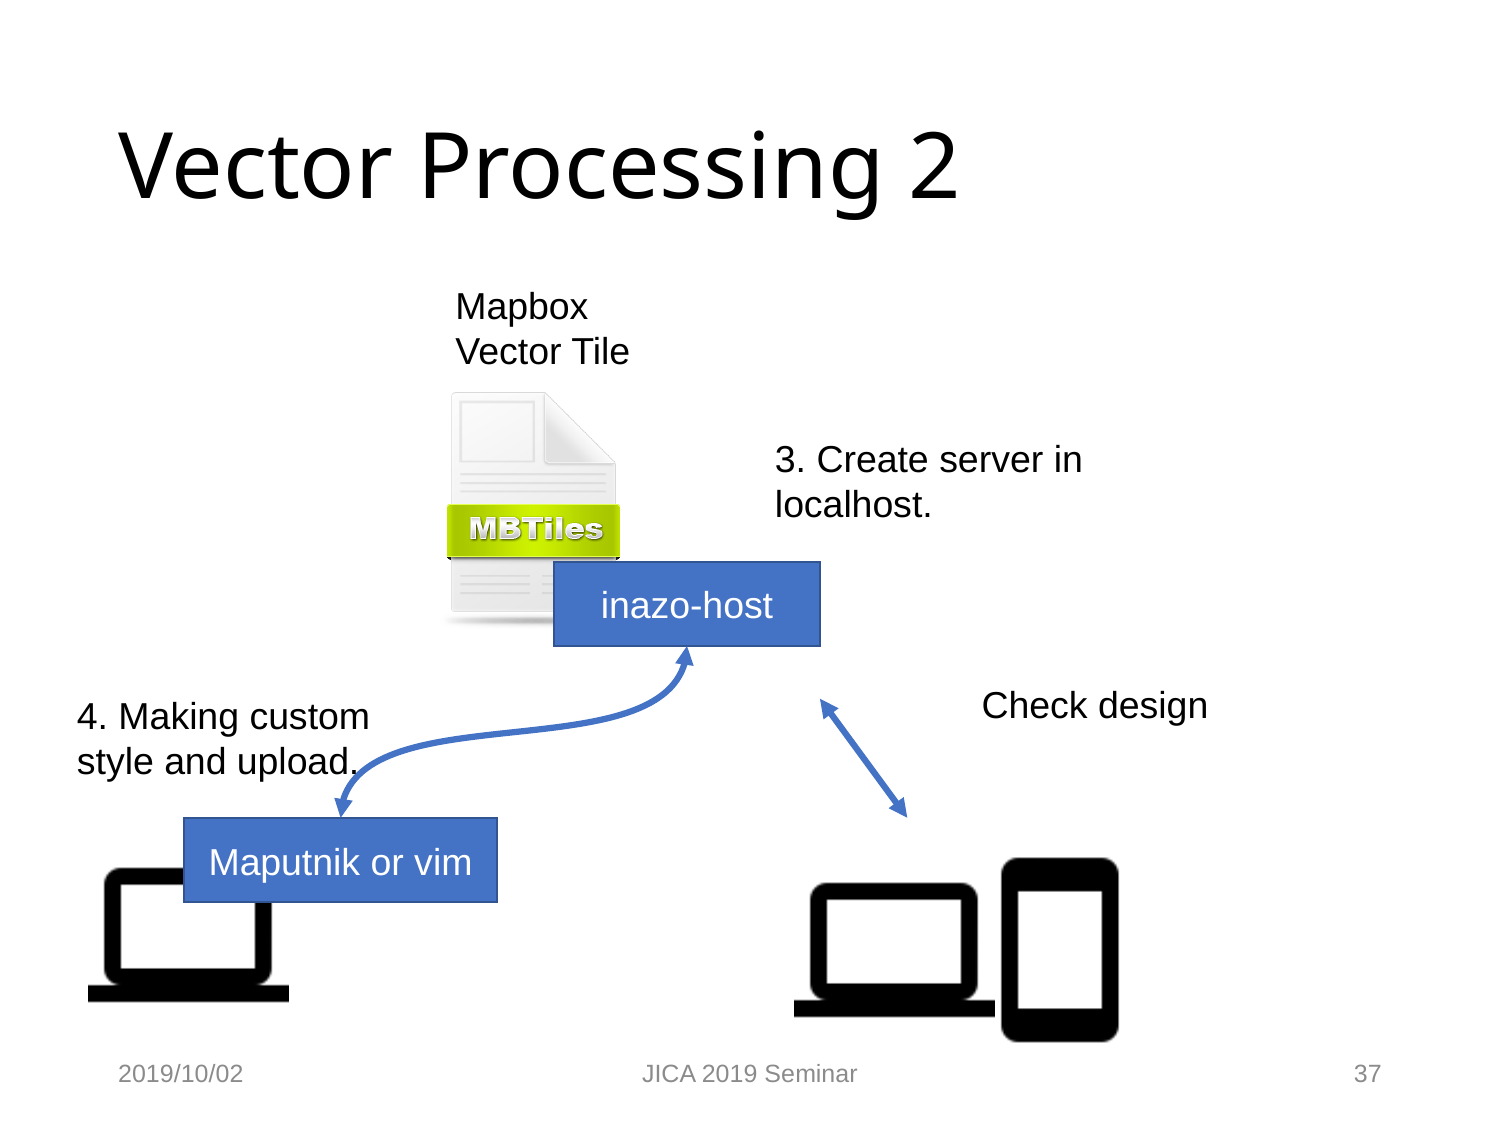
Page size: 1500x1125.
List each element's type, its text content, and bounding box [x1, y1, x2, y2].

picture [794, 850, 1161, 1051]
text_box inazo-host [600, 561, 821, 647]
picture [88, 835, 289, 1036]
footer JICA 2019 Seminar [496, 1042, 1004, 1103]
slide_number 37 [1059, 1042, 1397, 1103]
text_box Mapbox Vector Tile [440, 274, 656, 380]
text_box 4. Making custom style and upload. [62, 684, 400, 790]
text_box 3. Create server in localhost. [760, 427, 1098, 532]
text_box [819, 698, 908, 818]
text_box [427, 558, 600, 906]
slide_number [103, 1042, 441, 1103]
picture [440, 392, 626, 629]
title Vector Processing 2 [103, 59, 1397, 278]
text_box Check design [966, 673, 1355, 734]
text_box Maputnik or vim [183, 817, 427, 903]
